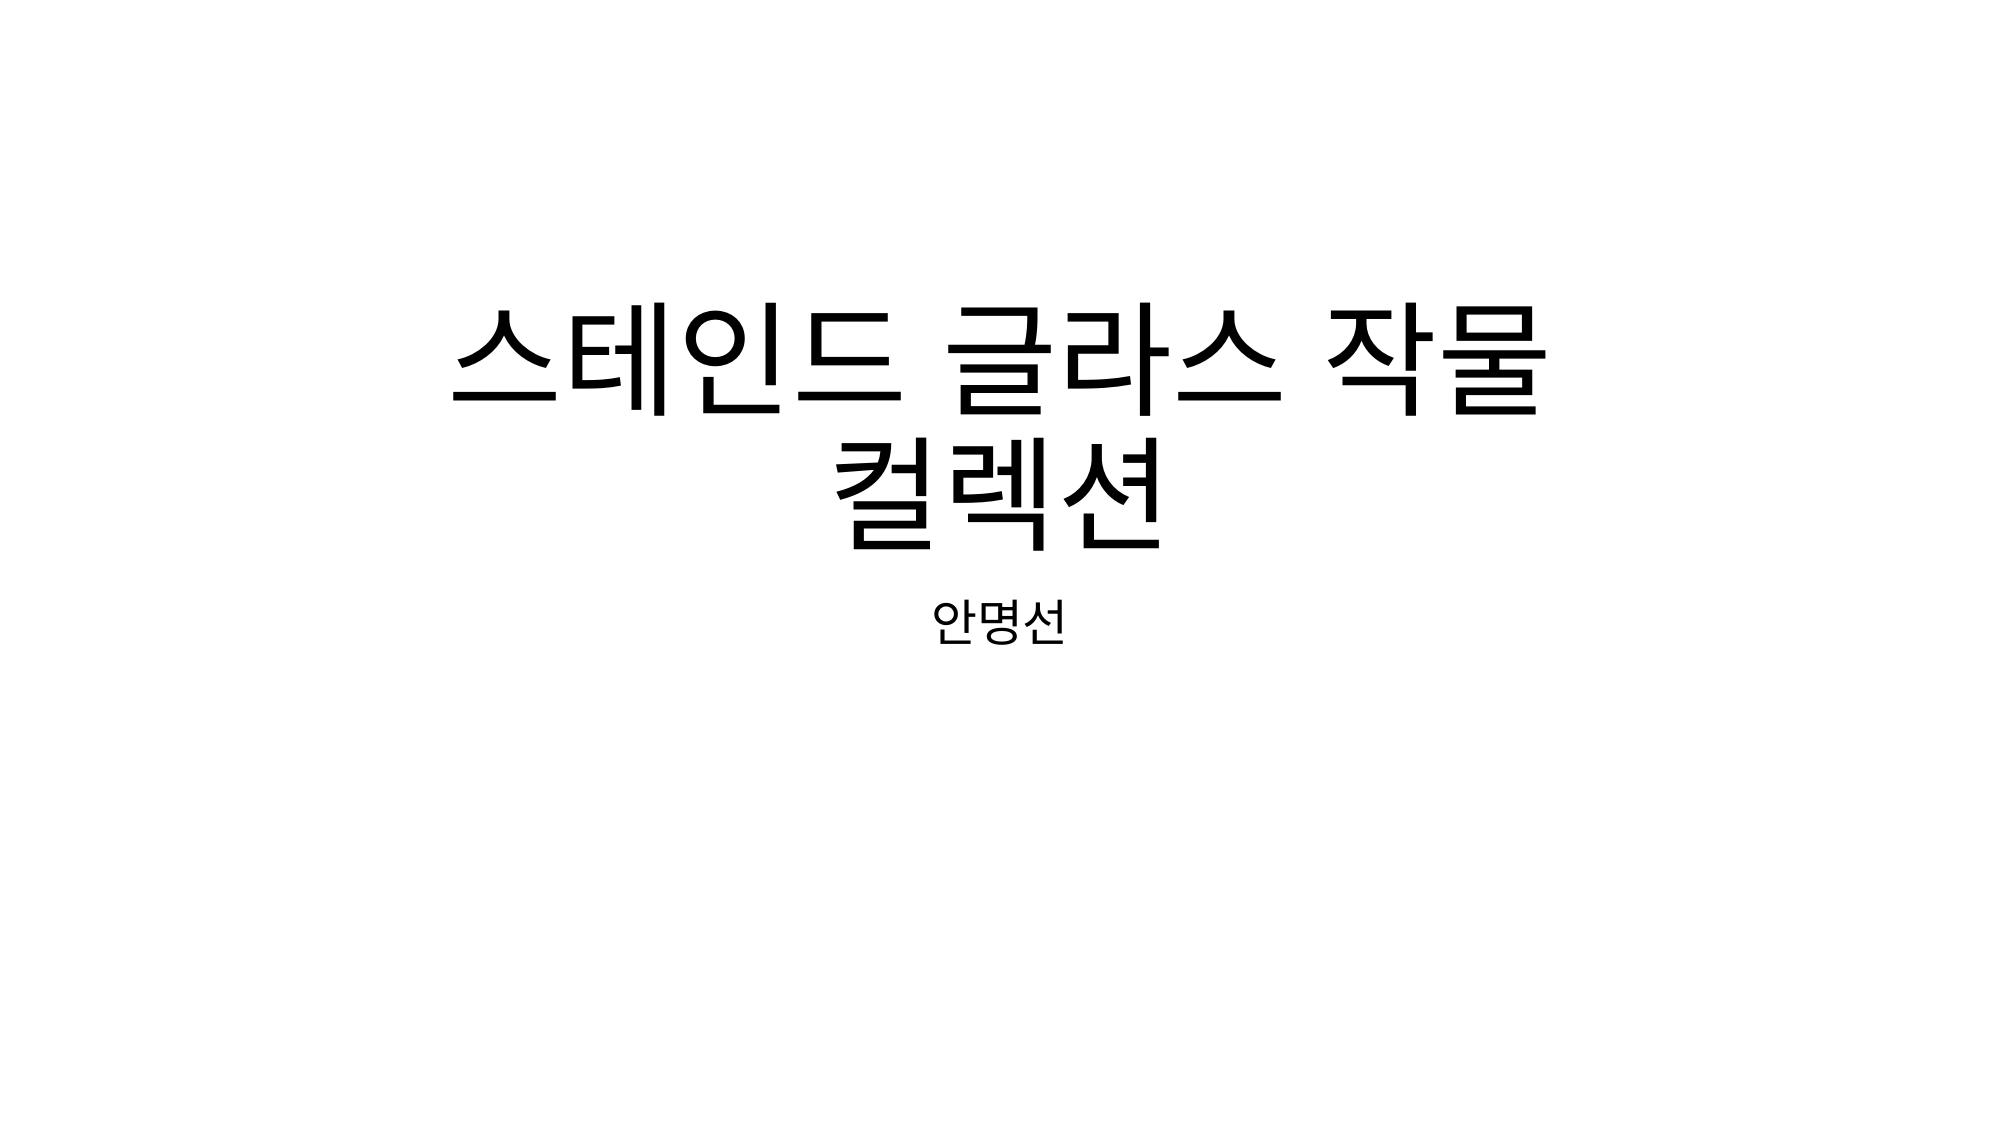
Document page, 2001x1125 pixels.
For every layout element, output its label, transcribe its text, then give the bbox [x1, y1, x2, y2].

subtitle 안명선 [249, 590, 1750, 863]
title 스테인드 글라스 작물 컬렉션 [249, 184, 1750, 576]
